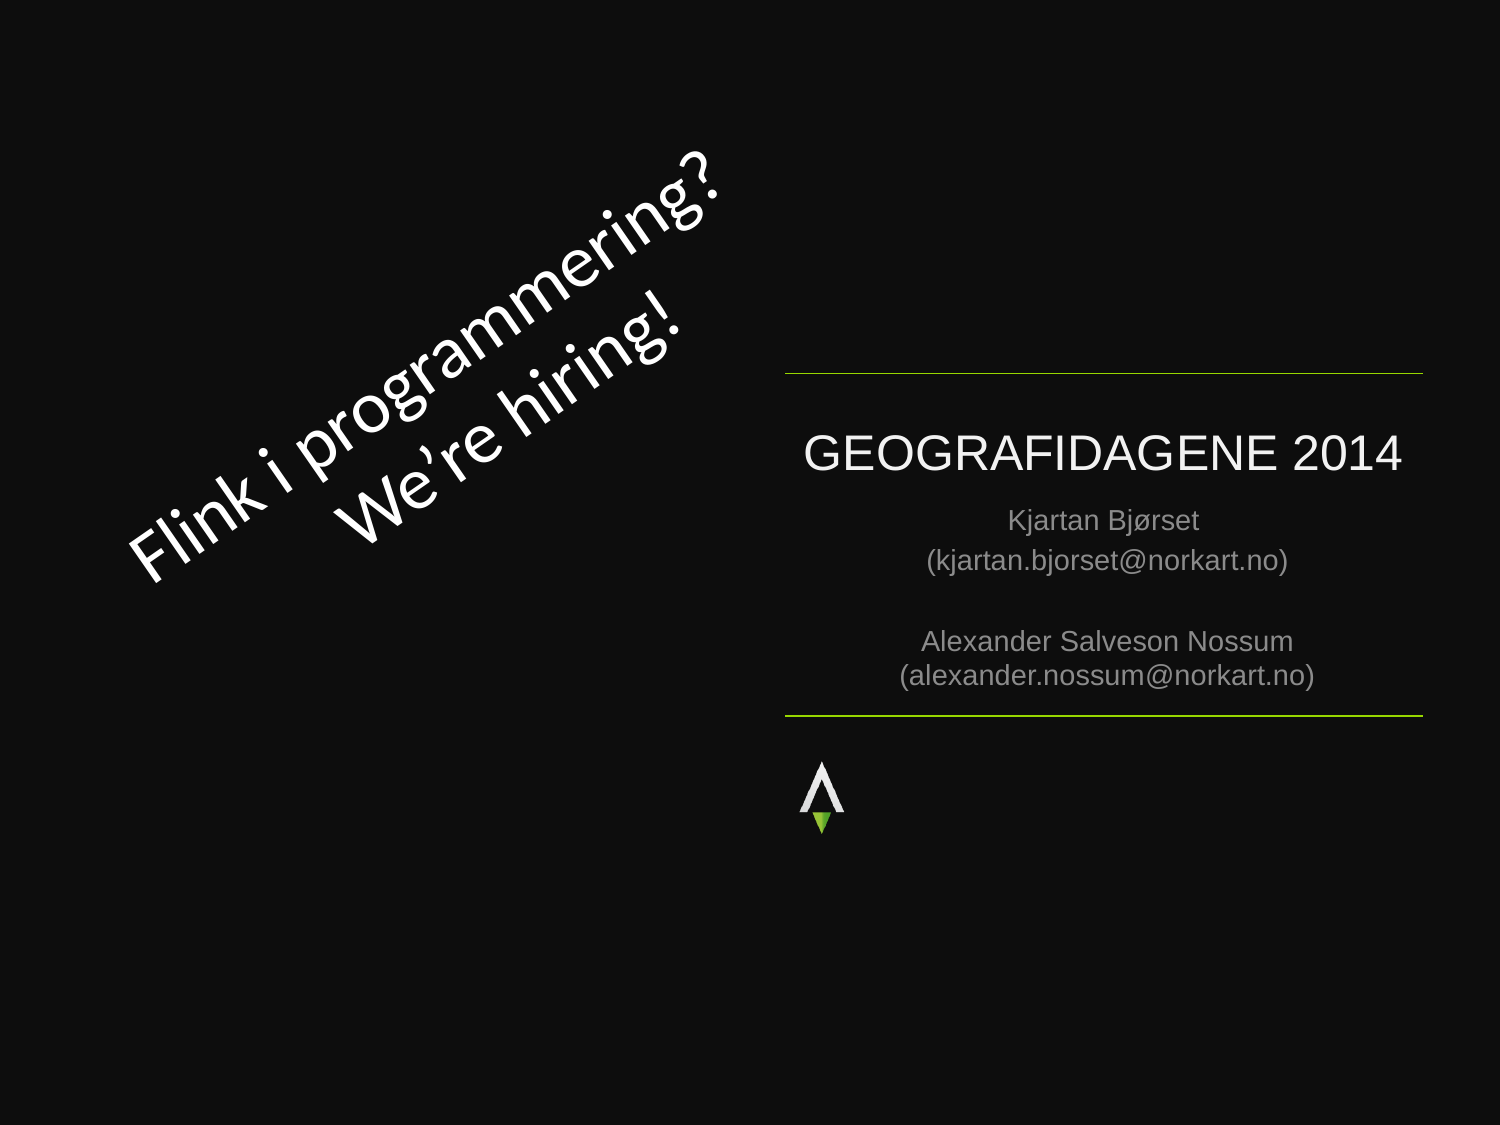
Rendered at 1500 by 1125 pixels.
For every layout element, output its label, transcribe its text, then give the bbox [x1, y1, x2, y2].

subtitle Kjartan Bjørset (kjartan.bjorset@norkart.no) Alexander Salveson Nossum (alexander.nossum@norkart.no) [788, 493, 1427, 702]
text_box Flink i programmering? We’re hiring! [93, 58, 881, 688]
picture [785, 753, 858, 846]
title Geografidagene 2014 [788, 390, 1427, 493]
